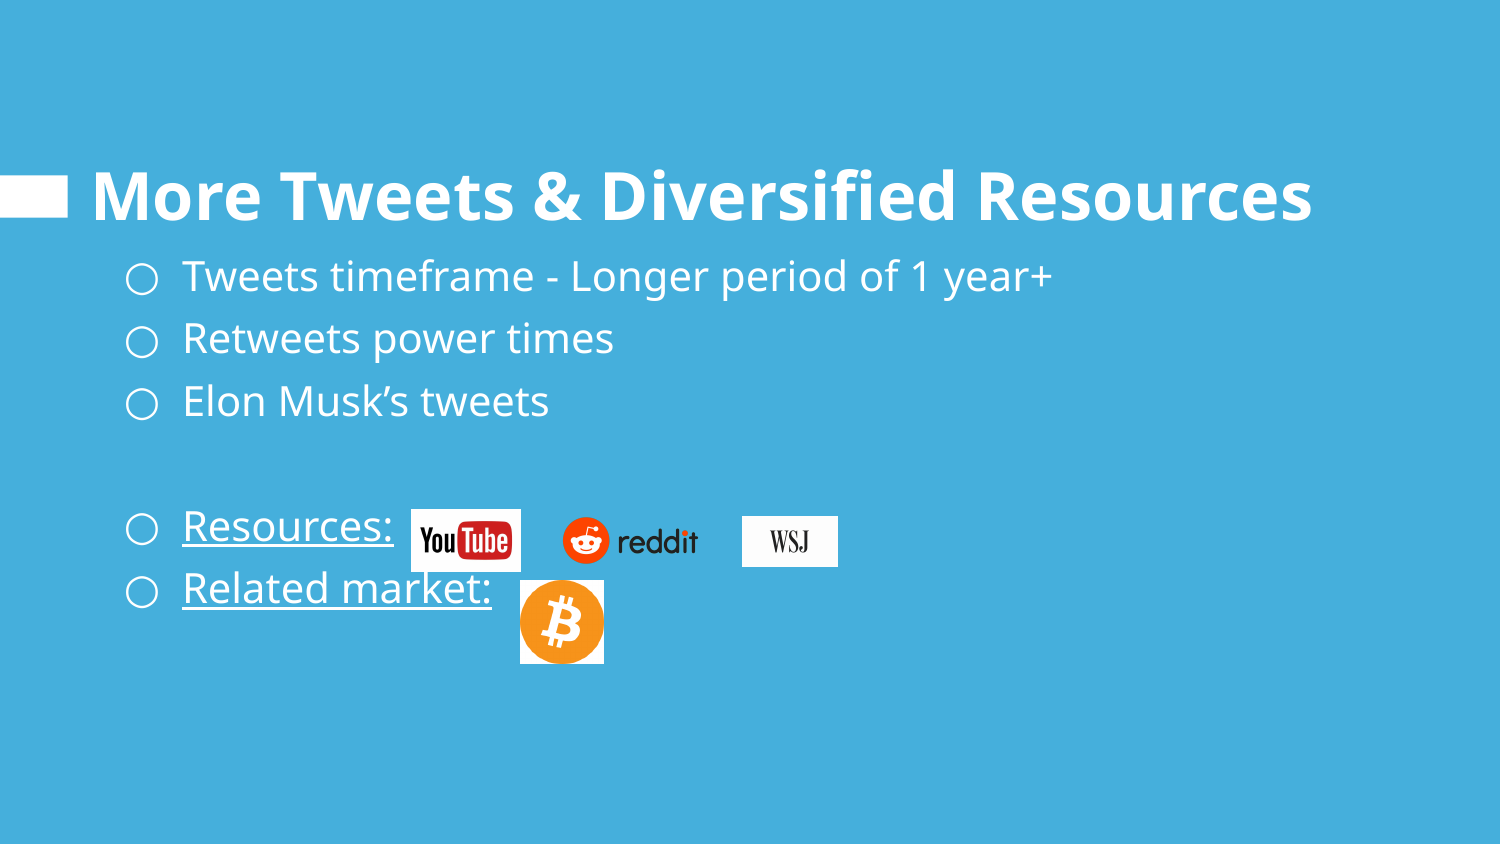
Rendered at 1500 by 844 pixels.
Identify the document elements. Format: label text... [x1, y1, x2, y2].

list Tweets timeframe - Longer period of 1 year+ Retweets power times Elon Musk’s tweets Resources: Related market: [92, 234, 1408, 742]
picture [411, 508, 522, 572]
picture [562, 501, 699, 579]
title More Tweets & Diversified Resources [75, 73, 1425, 250]
picture [742, 516, 838, 567]
picture [520, 580, 605, 664]
